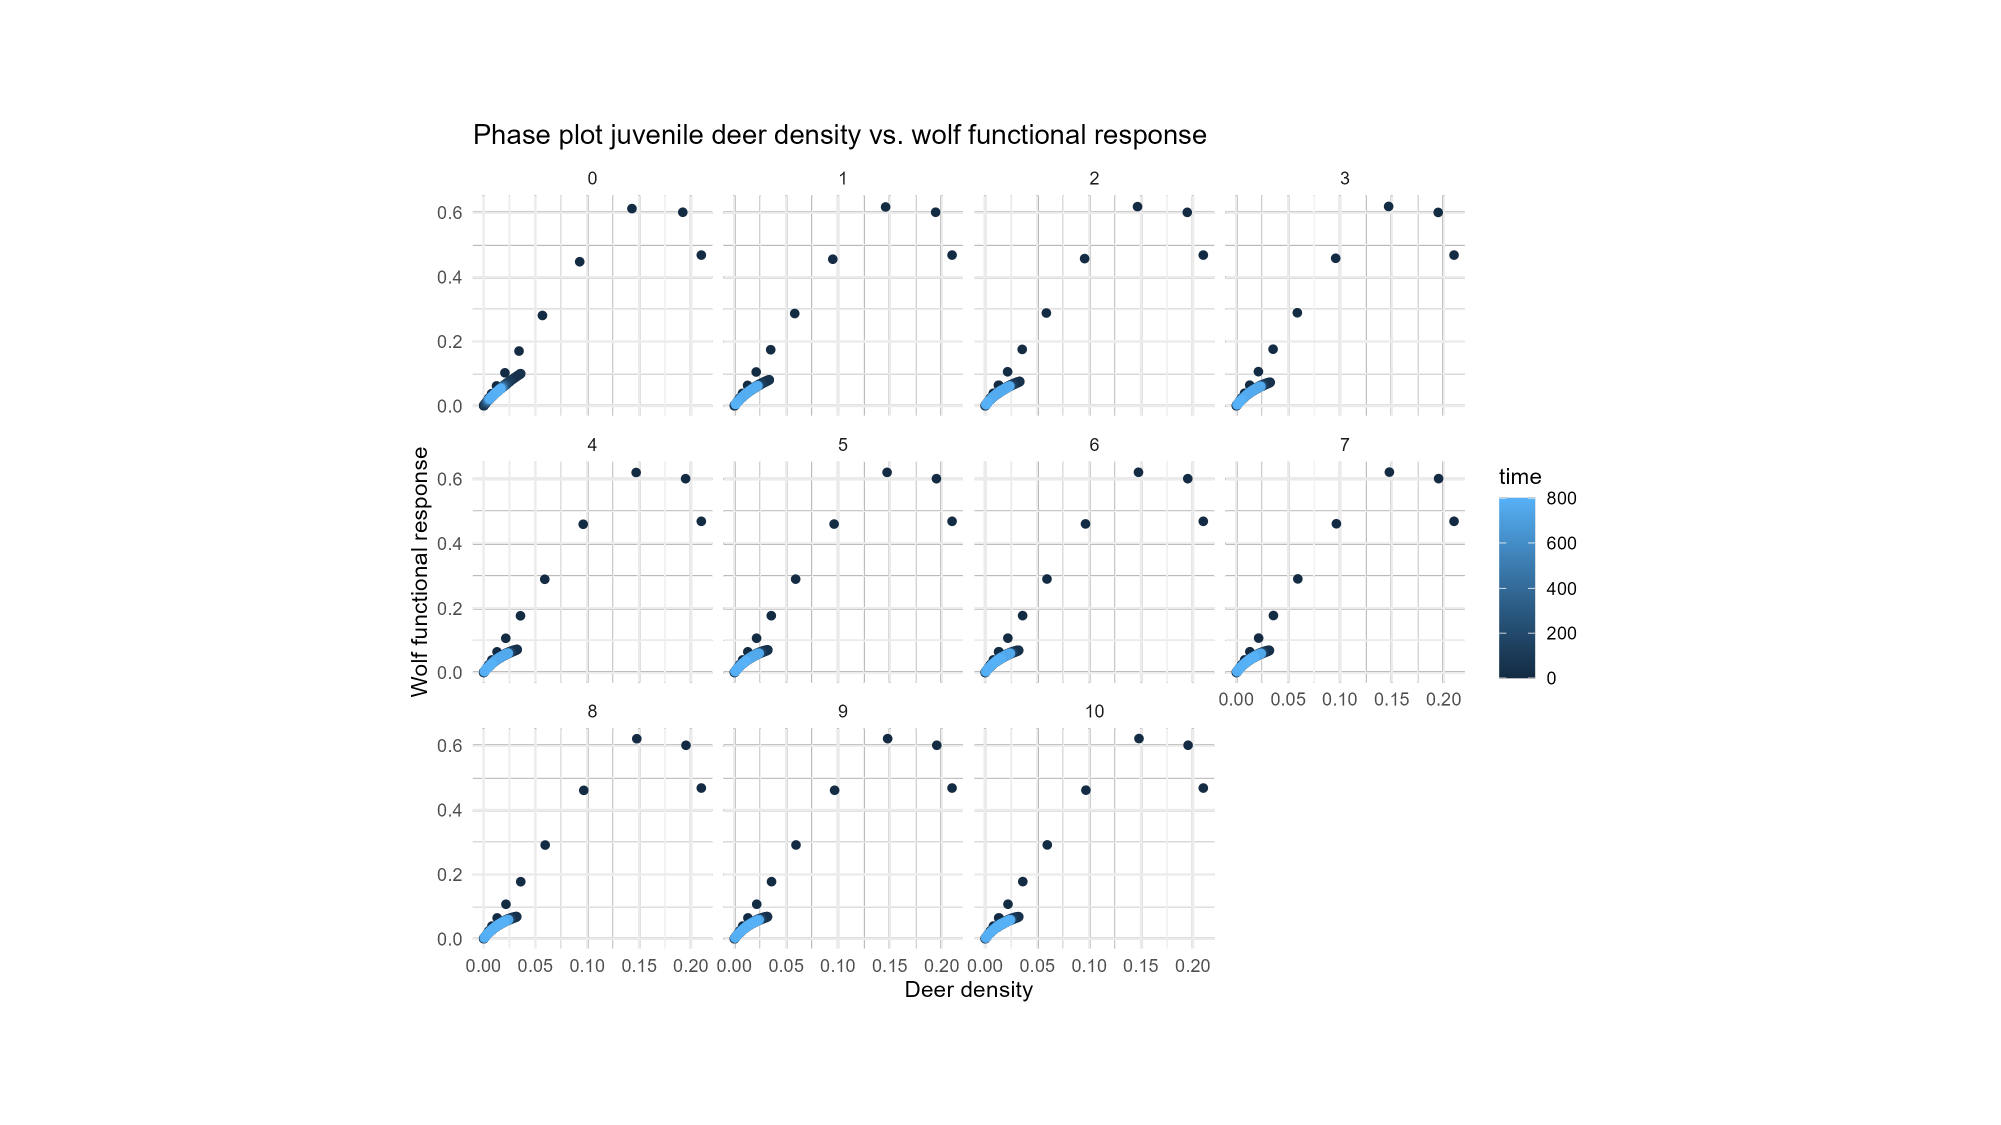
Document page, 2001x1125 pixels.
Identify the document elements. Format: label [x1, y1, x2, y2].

picture [399, 112, 1600, 1013]
